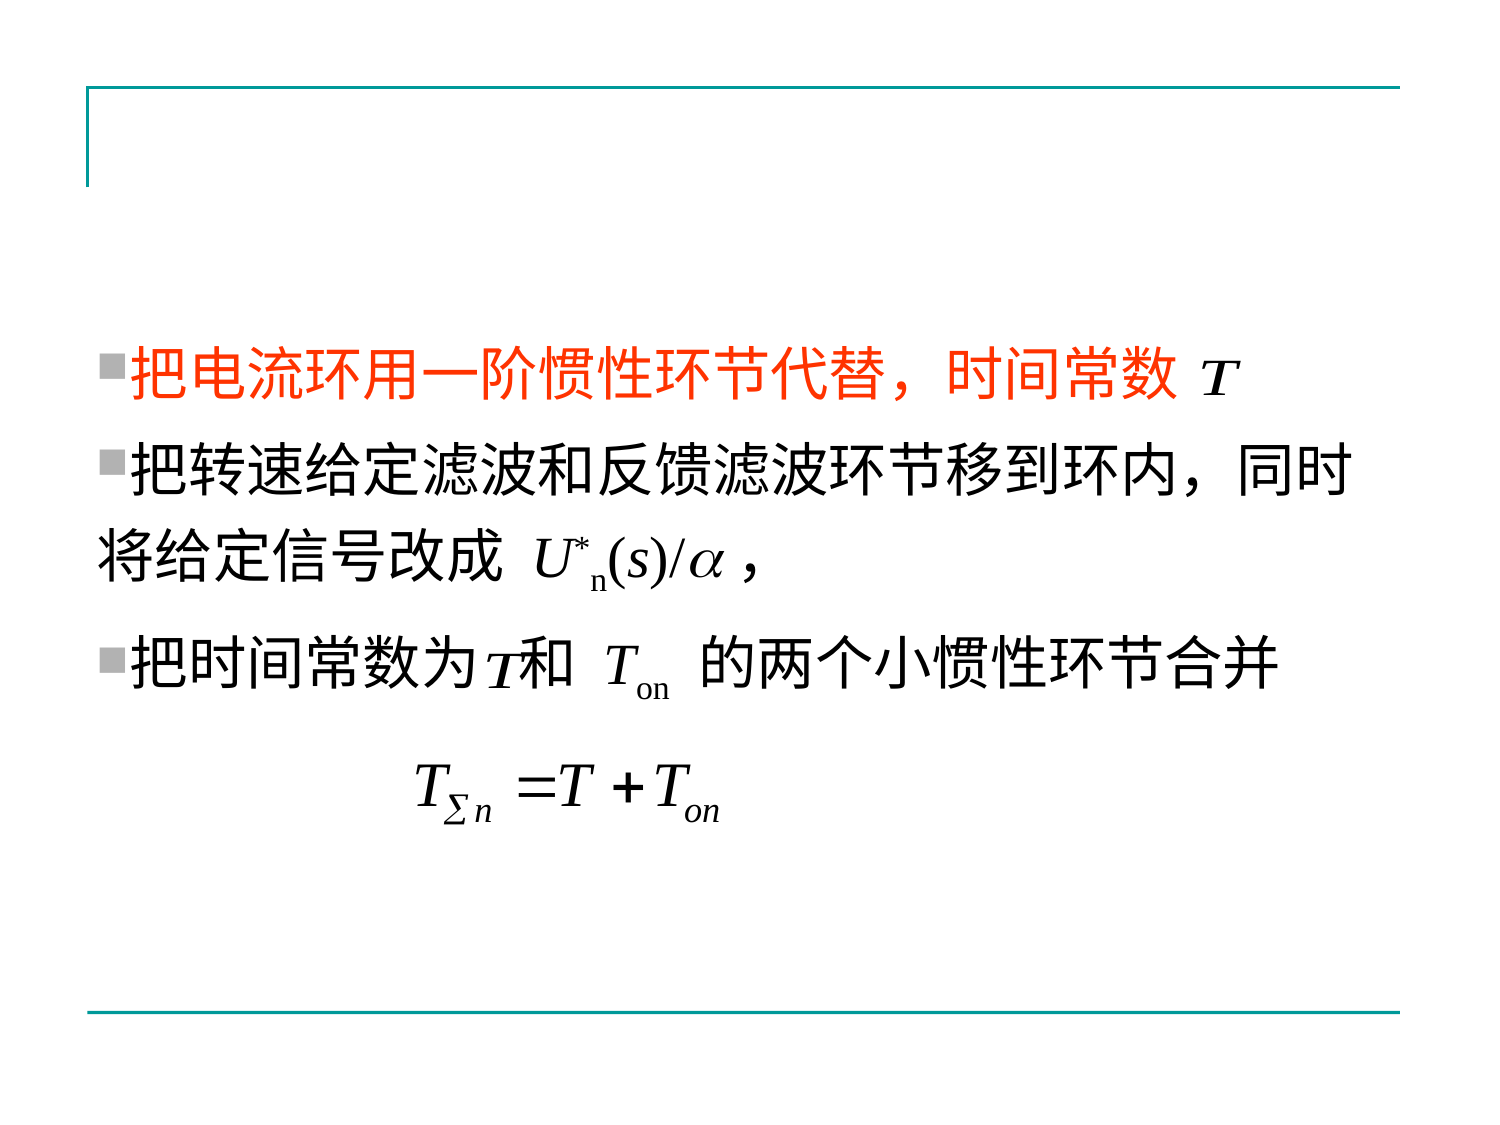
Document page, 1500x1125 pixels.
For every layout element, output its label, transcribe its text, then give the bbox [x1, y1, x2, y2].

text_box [1195, 351, 1254, 401]
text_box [410, 749, 727, 835]
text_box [480, 644, 539, 694]
text_box 把电流环用一阶惯性环节代替，时间常数 把转速给定滤波和反馈滤波环节移到环内，同时将给定信号改成 U*n(s)/， 把时间常数为 和 Ton 的两个小惯性环节合并 [81, 234, 1423, 527]
text_box 把电流环用一阶惯性环节代替，时间常数 把转速给定滤波和反馈滤波环节移到环内，同时将给定信号改成 U*n(s)/， 把时间常数为 和 Ton 的两个小惯性环节合并 [81, 528, 1423, 714]
